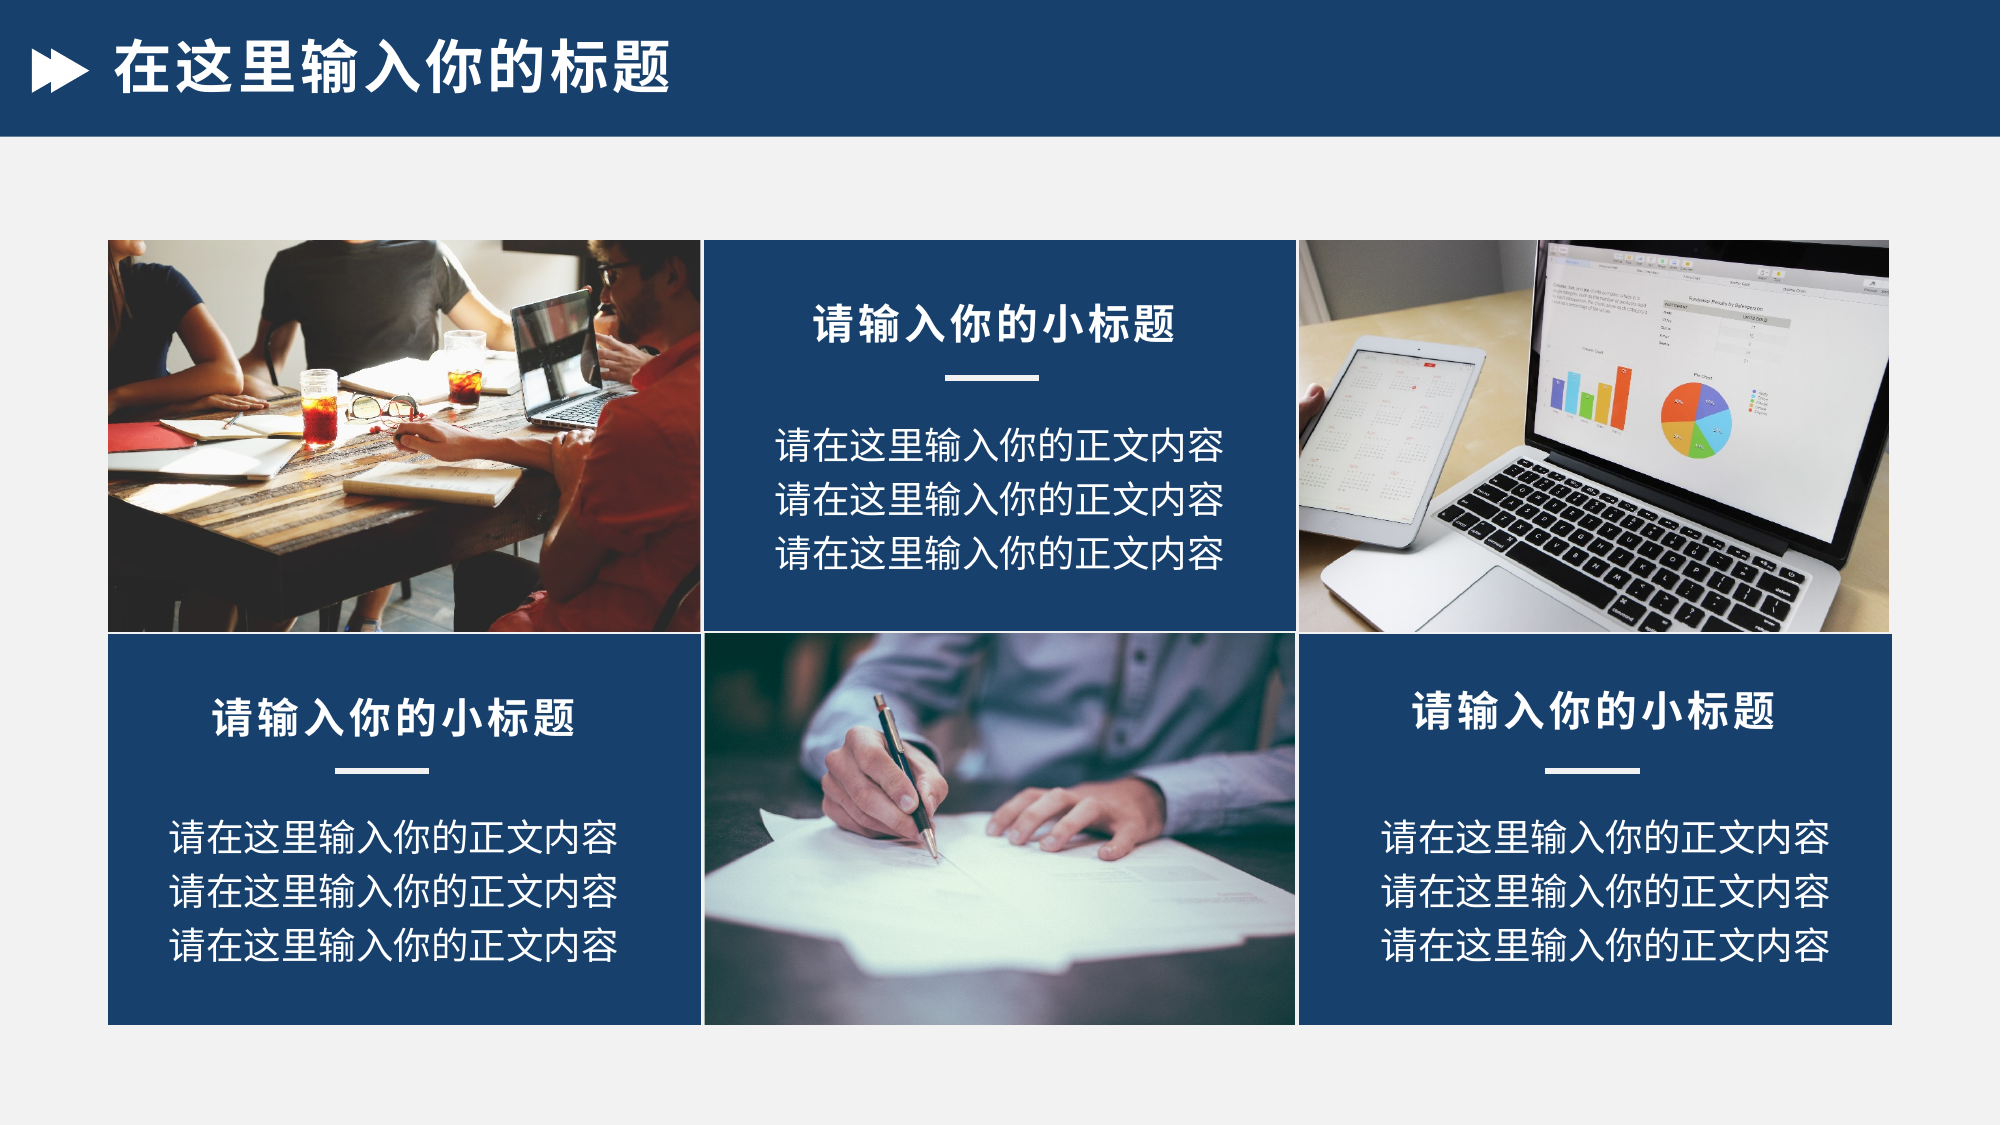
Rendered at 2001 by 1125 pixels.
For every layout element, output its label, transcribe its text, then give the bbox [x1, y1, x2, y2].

picture [704, 633, 1295, 1025]
picture [107, 240, 701, 632]
list 请在这里输入你的正文内容请在这里输入你的正文内容请在这里输入你的正文内容 [1357, 797, 1854, 858]
picture [1299, 240, 1889, 632]
list 请输入你的小标题 [794, 296, 1194, 367]
list 请输入你的小标题 [194, 690, 594, 761]
list 请在这里输入你的正文内容请在这里输入你的正文内容请在这里输入你的正文内容 [145, 797, 642, 858]
list 请在这里输入你的正文内容请在这里输入你的正文内容请在这里输入你的正文内容 [751, 405, 1248, 465]
title 在这里输入你的标题 [98, 34, 1824, 104]
list 请输入你的小标题 [1393, 683, 1793, 754]
